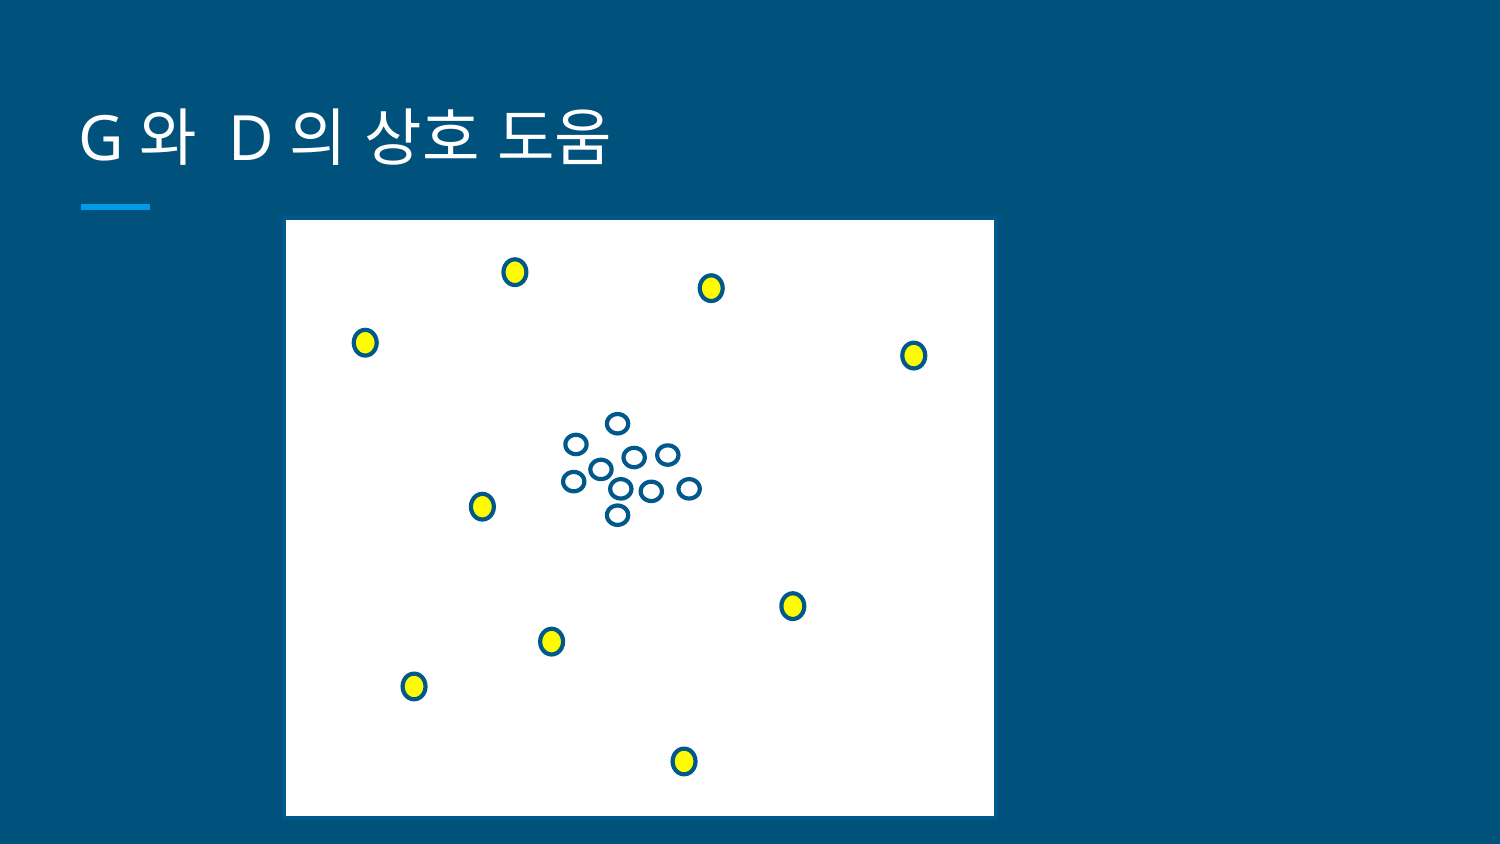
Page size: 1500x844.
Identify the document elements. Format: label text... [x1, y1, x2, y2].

text_box [604, 503, 631, 528]
text_box [676, 477, 702, 501]
text_box [538, 626, 566, 657]
text_box [621, 445, 647, 470]
text_box [670, 746, 698, 777]
text_box [468, 491, 496, 522]
text_box [282, 216, 998, 820]
text_box [697, 273, 725, 304]
text_box [779, 591, 807, 622]
text_box [588, 457, 614, 482]
text_box [351, 327, 379, 358]
text_box [638, 479, 665, 504]
text_box [604, 411, 631, 436]
text_box [561, 469, 587, 494]
text_box [608, 477, 634, 501]
text_box [655, 443, 681, 467]
text_box [563, 432, 589, 457]
text_box [501, 257, 529, 288]
title G와 D의 상호 도움 [63, 75, 1437, 188]
text_box [900, 340, 928, 371]
text_box [400, 671, 428, 702]
